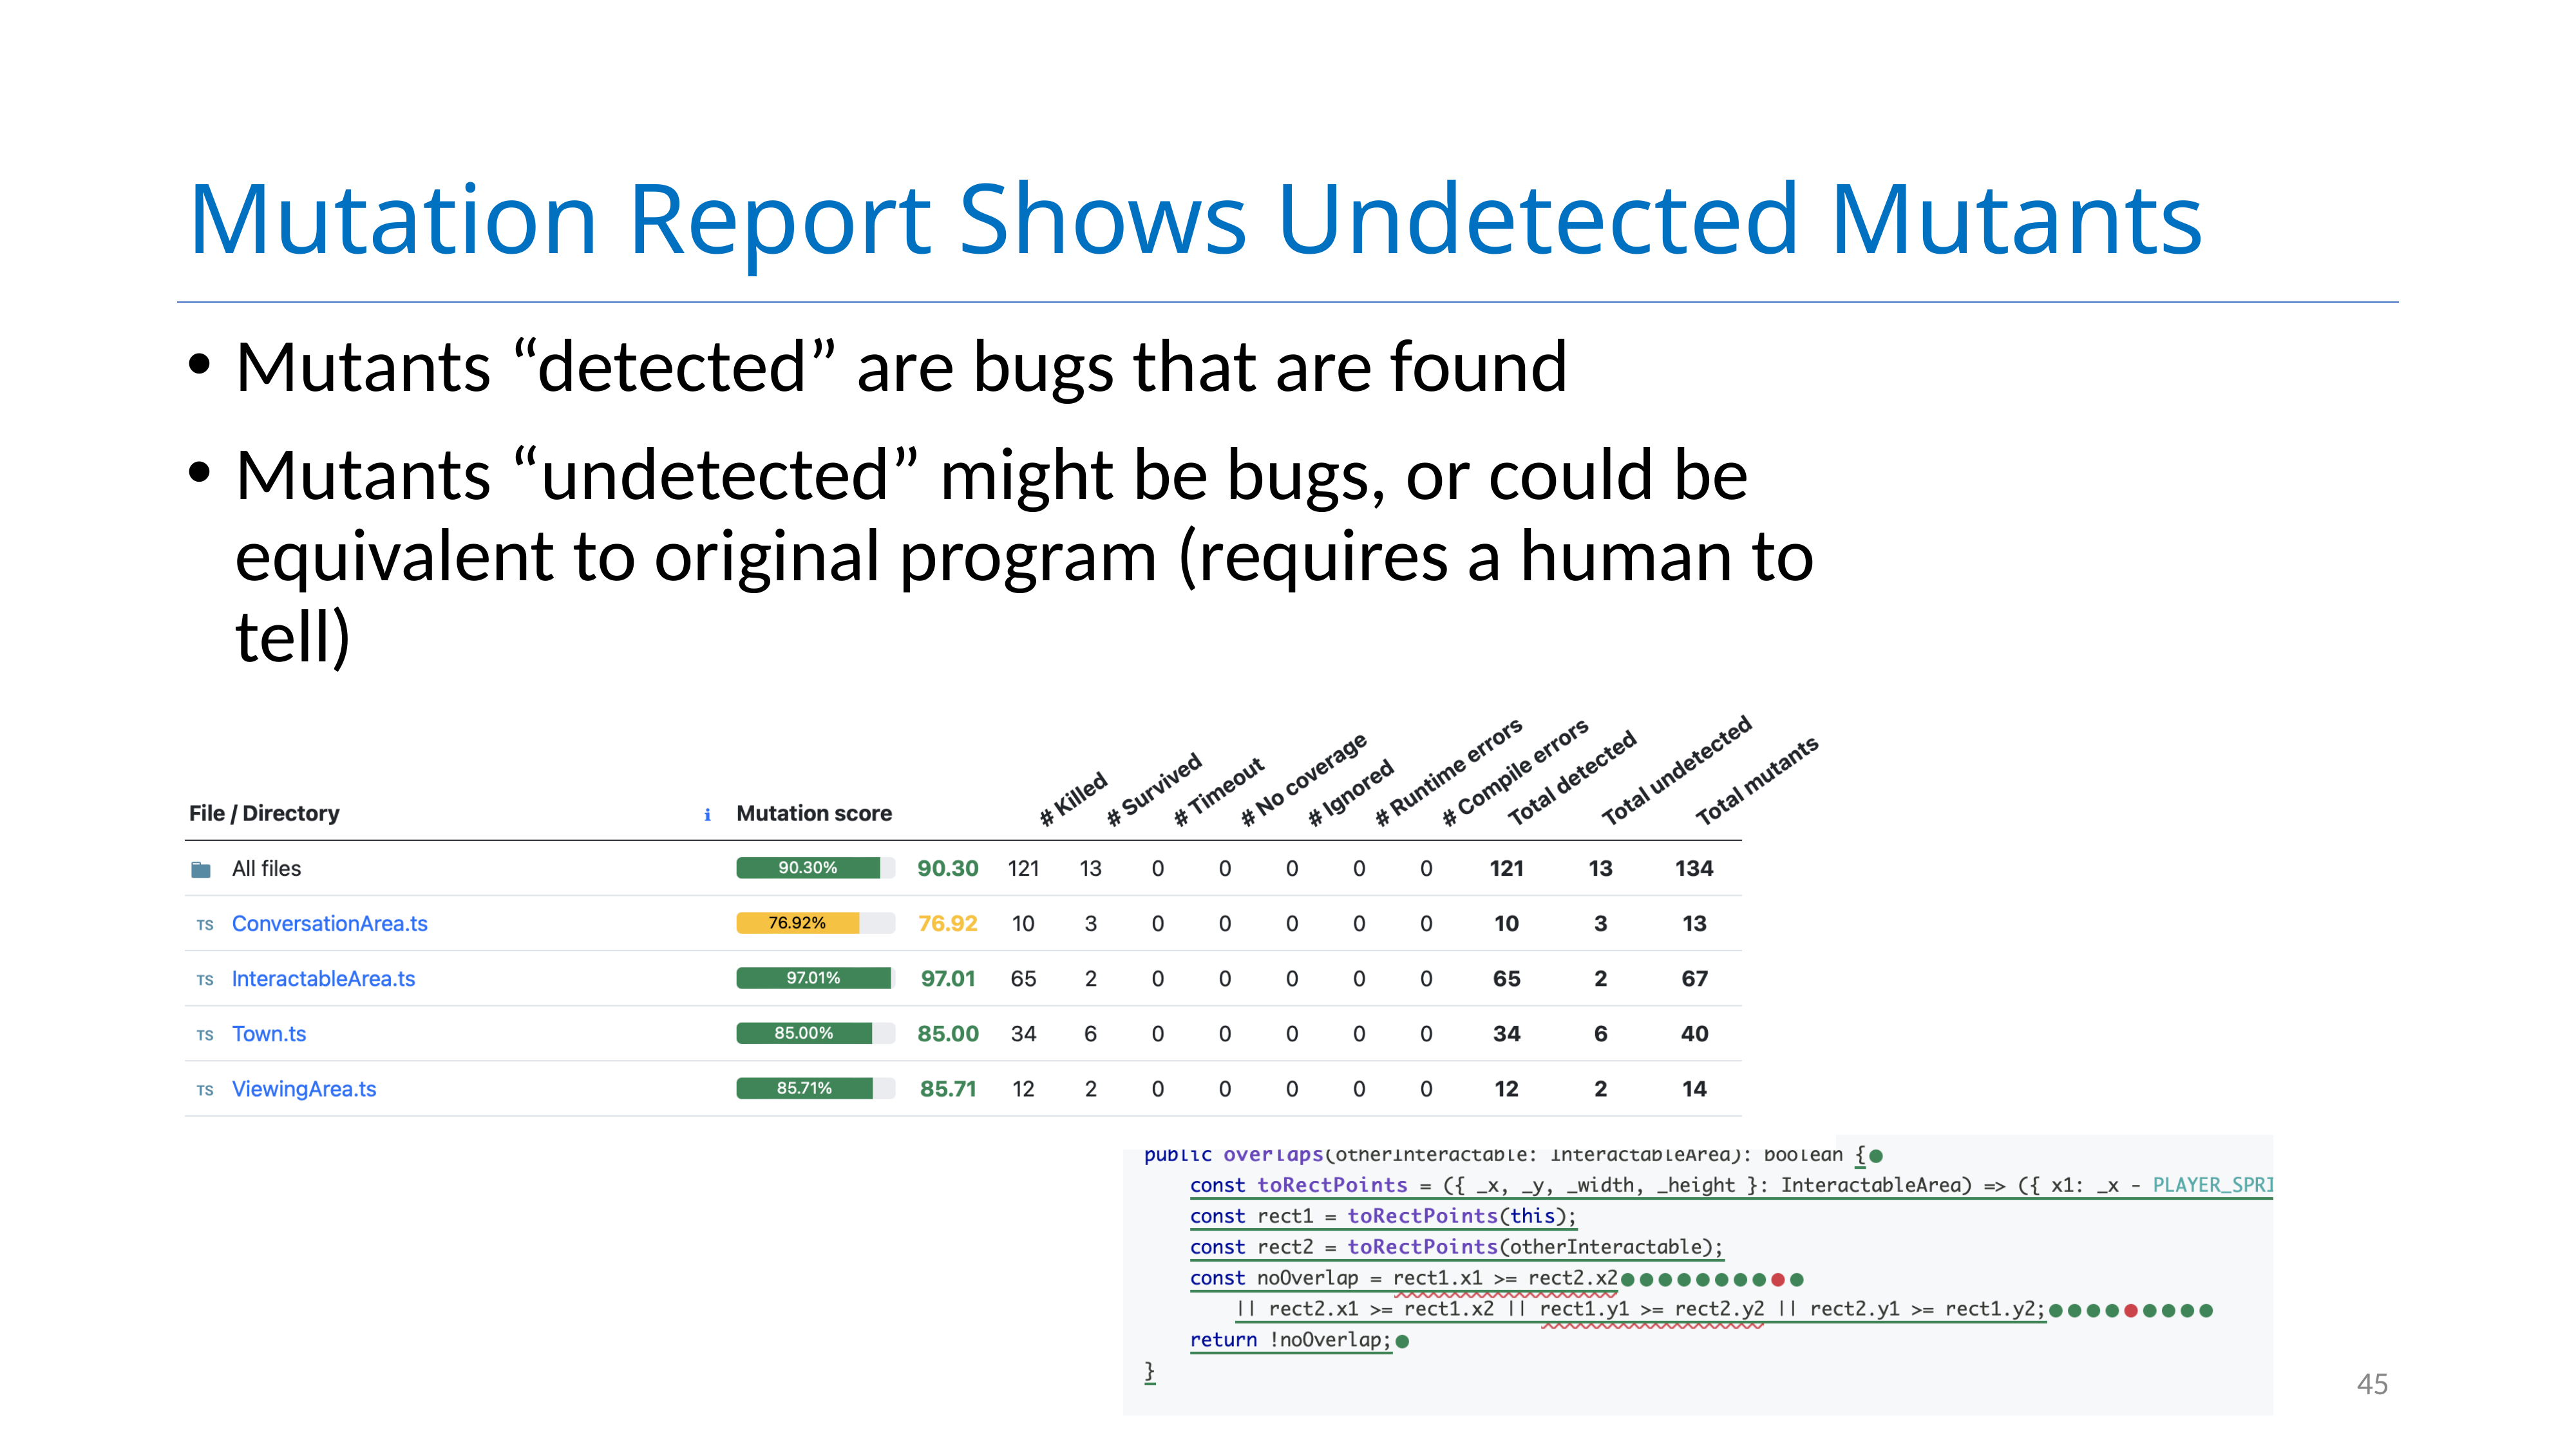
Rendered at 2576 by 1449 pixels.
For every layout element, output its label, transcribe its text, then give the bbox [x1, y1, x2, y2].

picture [185, 690, 2274, 1416]
slide_number 45 [2344, 1355, 2400, 1408]
title Mutation Report Shows Undetected Mutants [176, 3, 2400, 285]
list Mutants “detected” are bugs that are found Mutants “undetected” might be bugs, or could be equivalent to original program (requires a human to tell) [176, 316, 1845, 1238]
